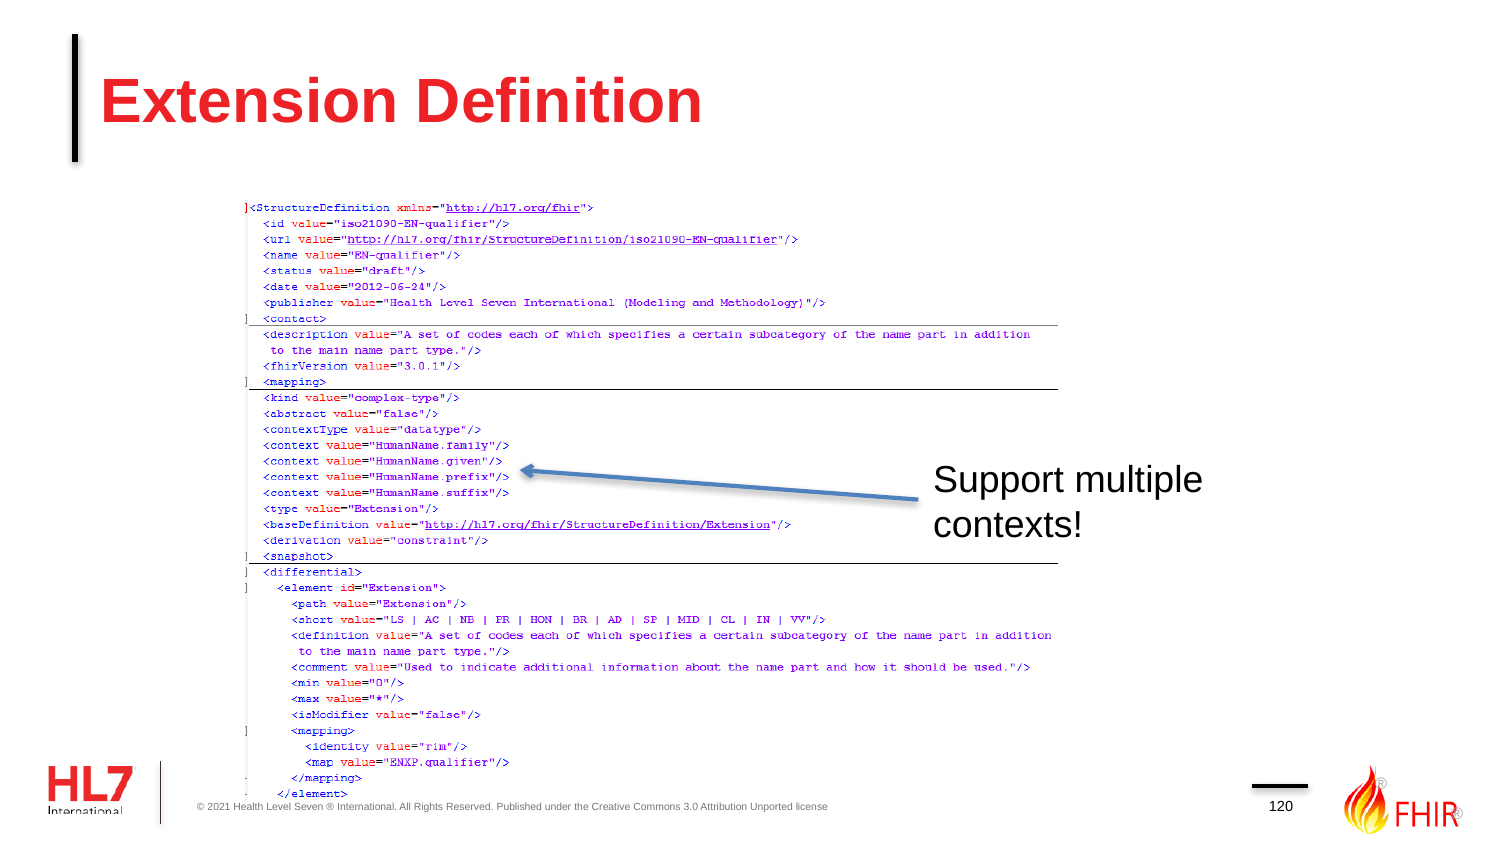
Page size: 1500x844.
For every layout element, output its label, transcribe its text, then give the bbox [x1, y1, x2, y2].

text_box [519, 447, 1282, 554]
picture [244, 200, 1058, 803]
slide_number 120 [1258, 786, 1304, 814]
footer © 2021 Health Level Seven ® International. All Rights Reserved. Published under the Creative Commons 3.0 Attribution Unported license [196, 786, 941, 813]
title Extension Definition [100, 33, 1451, 163]
picture [1339, 760, 1463, 837]
